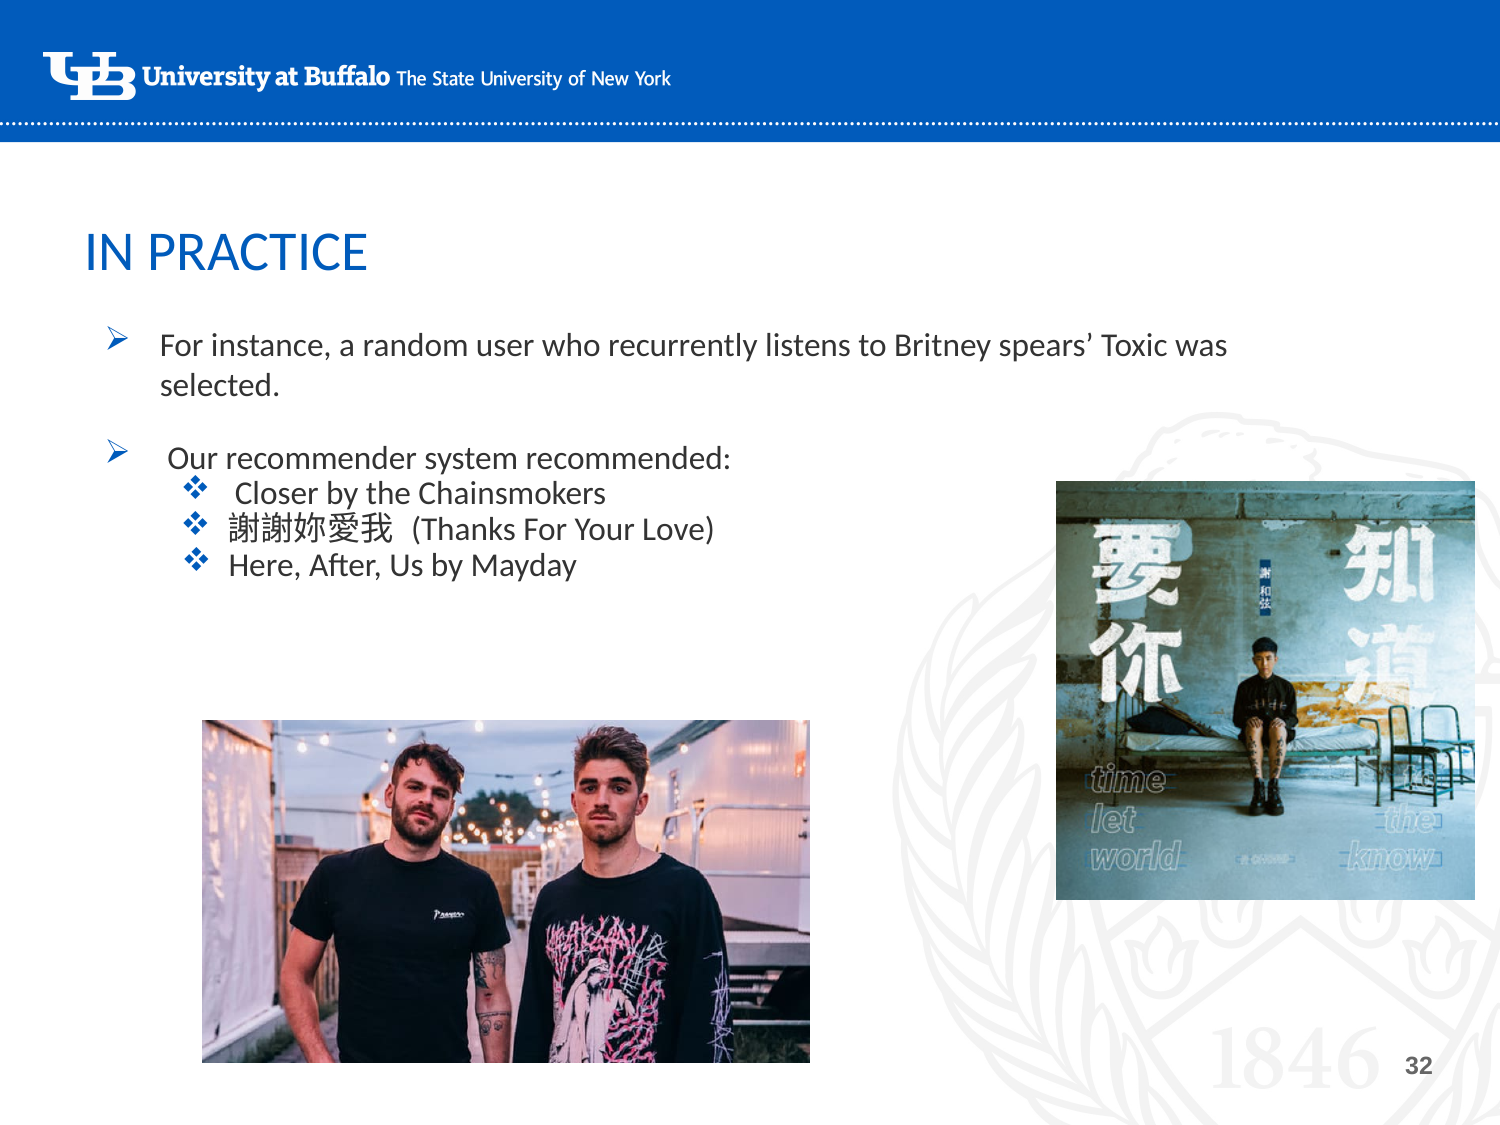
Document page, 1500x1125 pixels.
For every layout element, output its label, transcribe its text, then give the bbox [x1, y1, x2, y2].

picture [0, 0, 1500, 1125]
title IN PRACTICE [69, 171, 388, 290]
list For instance, a random user who recurrently listens to Britney spears’ Toxic was selected. Our recommender system recommended: Closer by the Chainsmokers 謝謝妳愛我 (Thanks For Your Love) Here, After, Us by Mayday [69, 315, 1264, 645]
